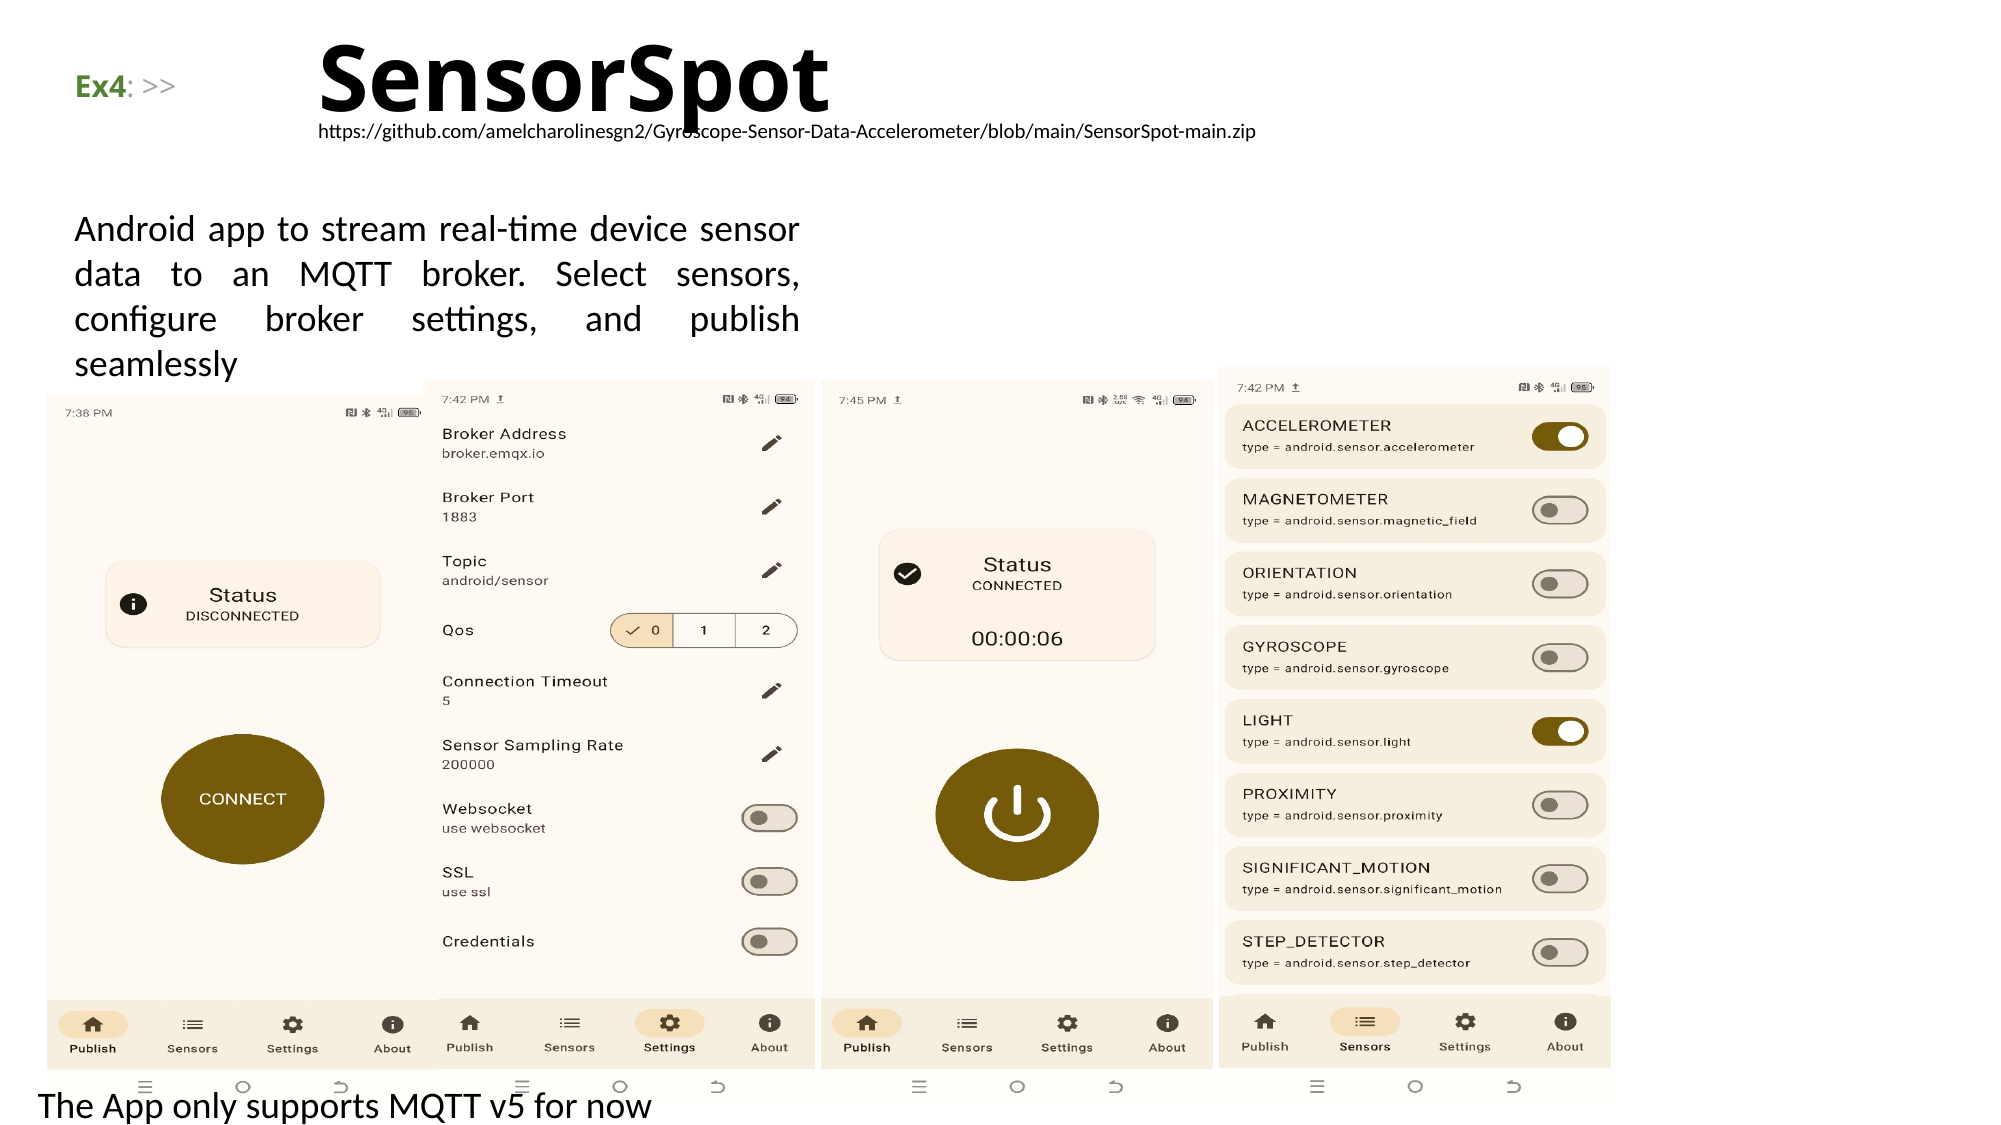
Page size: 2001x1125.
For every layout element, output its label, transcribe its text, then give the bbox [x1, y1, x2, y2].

text_box Android app to stream real-time device sensor data to an MQTT broker. Select sensors, configure broker settings, and publish seamlessly [59, 196, 816, 391]
picture [46, 379, 815, 1104]
title Ex4: >> [59, 63, 303, 112]
text_box The App only supports MQTT v5 for now [22, 1073, 668, 1125]
text_box https://github.com/amelcharolinesgn2/Gyroscope-Sensor-Data-Accelerometer/blob/main/SensorSpot-main.zip [303, 109, 1304, 150]
picture [821, 380, 1213, 1104]
text_box SensorSpot [303, 12, 1264, 109]
picture [1219, 367, 1611, 1104]
